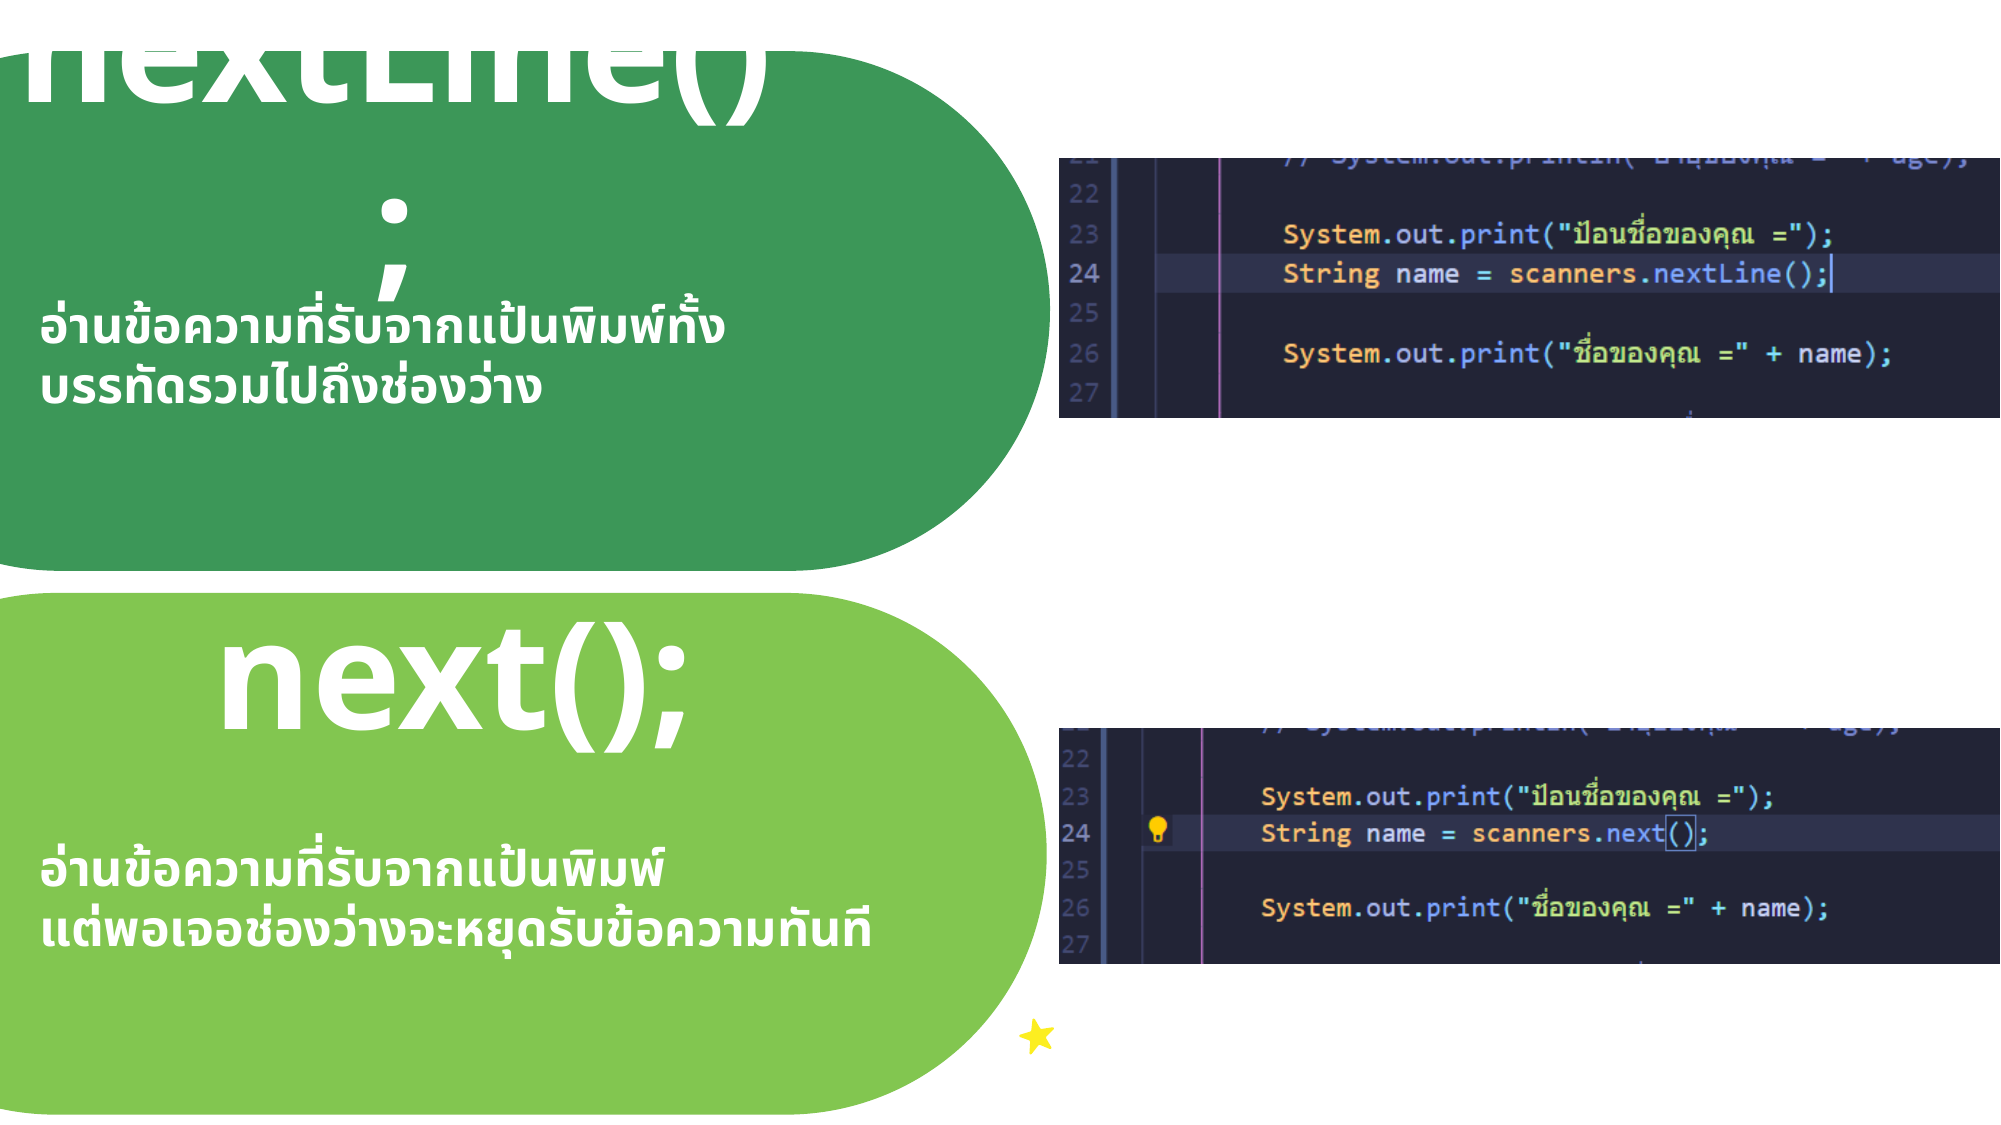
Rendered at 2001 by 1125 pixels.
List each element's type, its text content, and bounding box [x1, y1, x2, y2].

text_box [1019, 1021, 1055, 1056]
text_box next(); [46, 568, 861, 770]
text_box [0, 50, 1052, 572]
picture [1059, 728, 2000, 964]
text_box [0, 593, 1047, 1115]
text_box อ่านข้อความที่รับจากแป้นพิมพ์ แต่พอเจอช่องว่างจะหยุดรับข้อความทันที [24, 828, 948, 964]
text_box อ่านข้อความที่รับจากแป้นพิมพ์ทั้งบรรทัดรวมไปถึงช่องว่าง [24, 286, 825, 421]
text_box nextLine(); [0, 31, 802, 234]
picture [1059, 158, 2000, 419]
